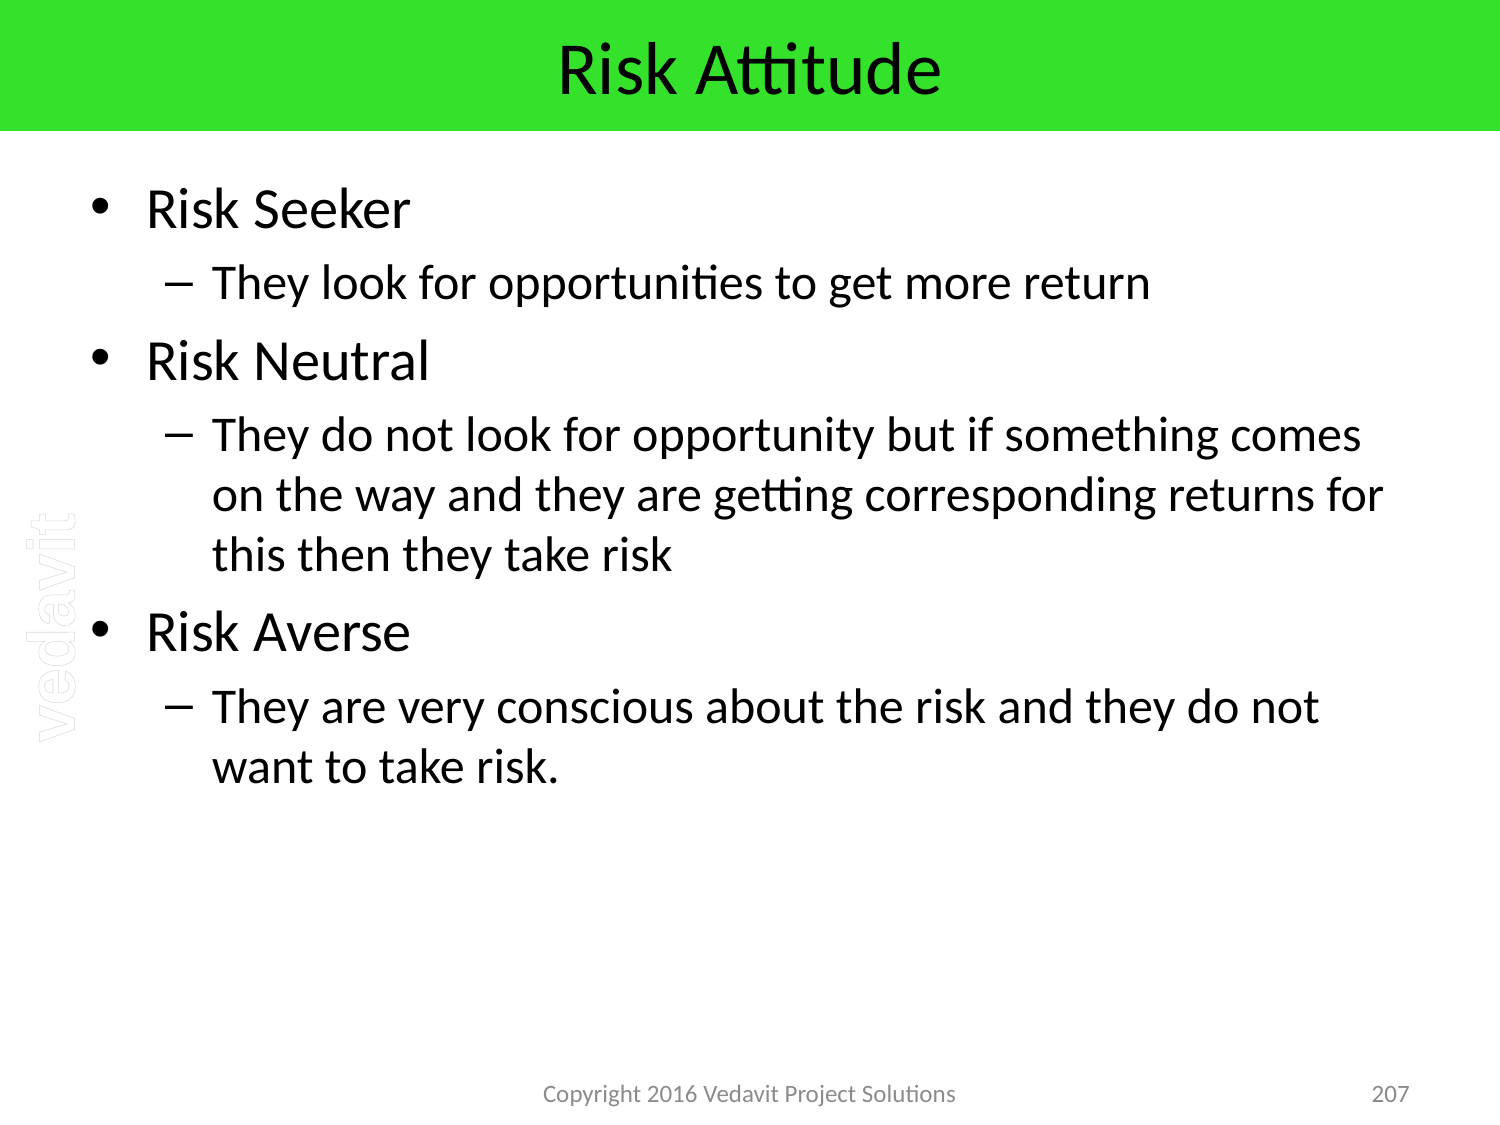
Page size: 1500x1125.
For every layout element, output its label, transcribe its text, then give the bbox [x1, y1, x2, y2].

title Risk Attitude [0, 0, 1500, 131]
slide_number 207 [1074, 1062, 1425, 1123]
footer Copyright 2016 Vedavit Project Solutions [512, 1062, 988, 1123]
list Risk Seeker They look for opportunities to get more return Risk Neutral They do not look for opportunity but if something comes on the way and they are getting corresponding returns for this then they take risk Risk Averse They are very conscious about the risk and they do not want to take risk. [75, 162, 1425, 1000]
